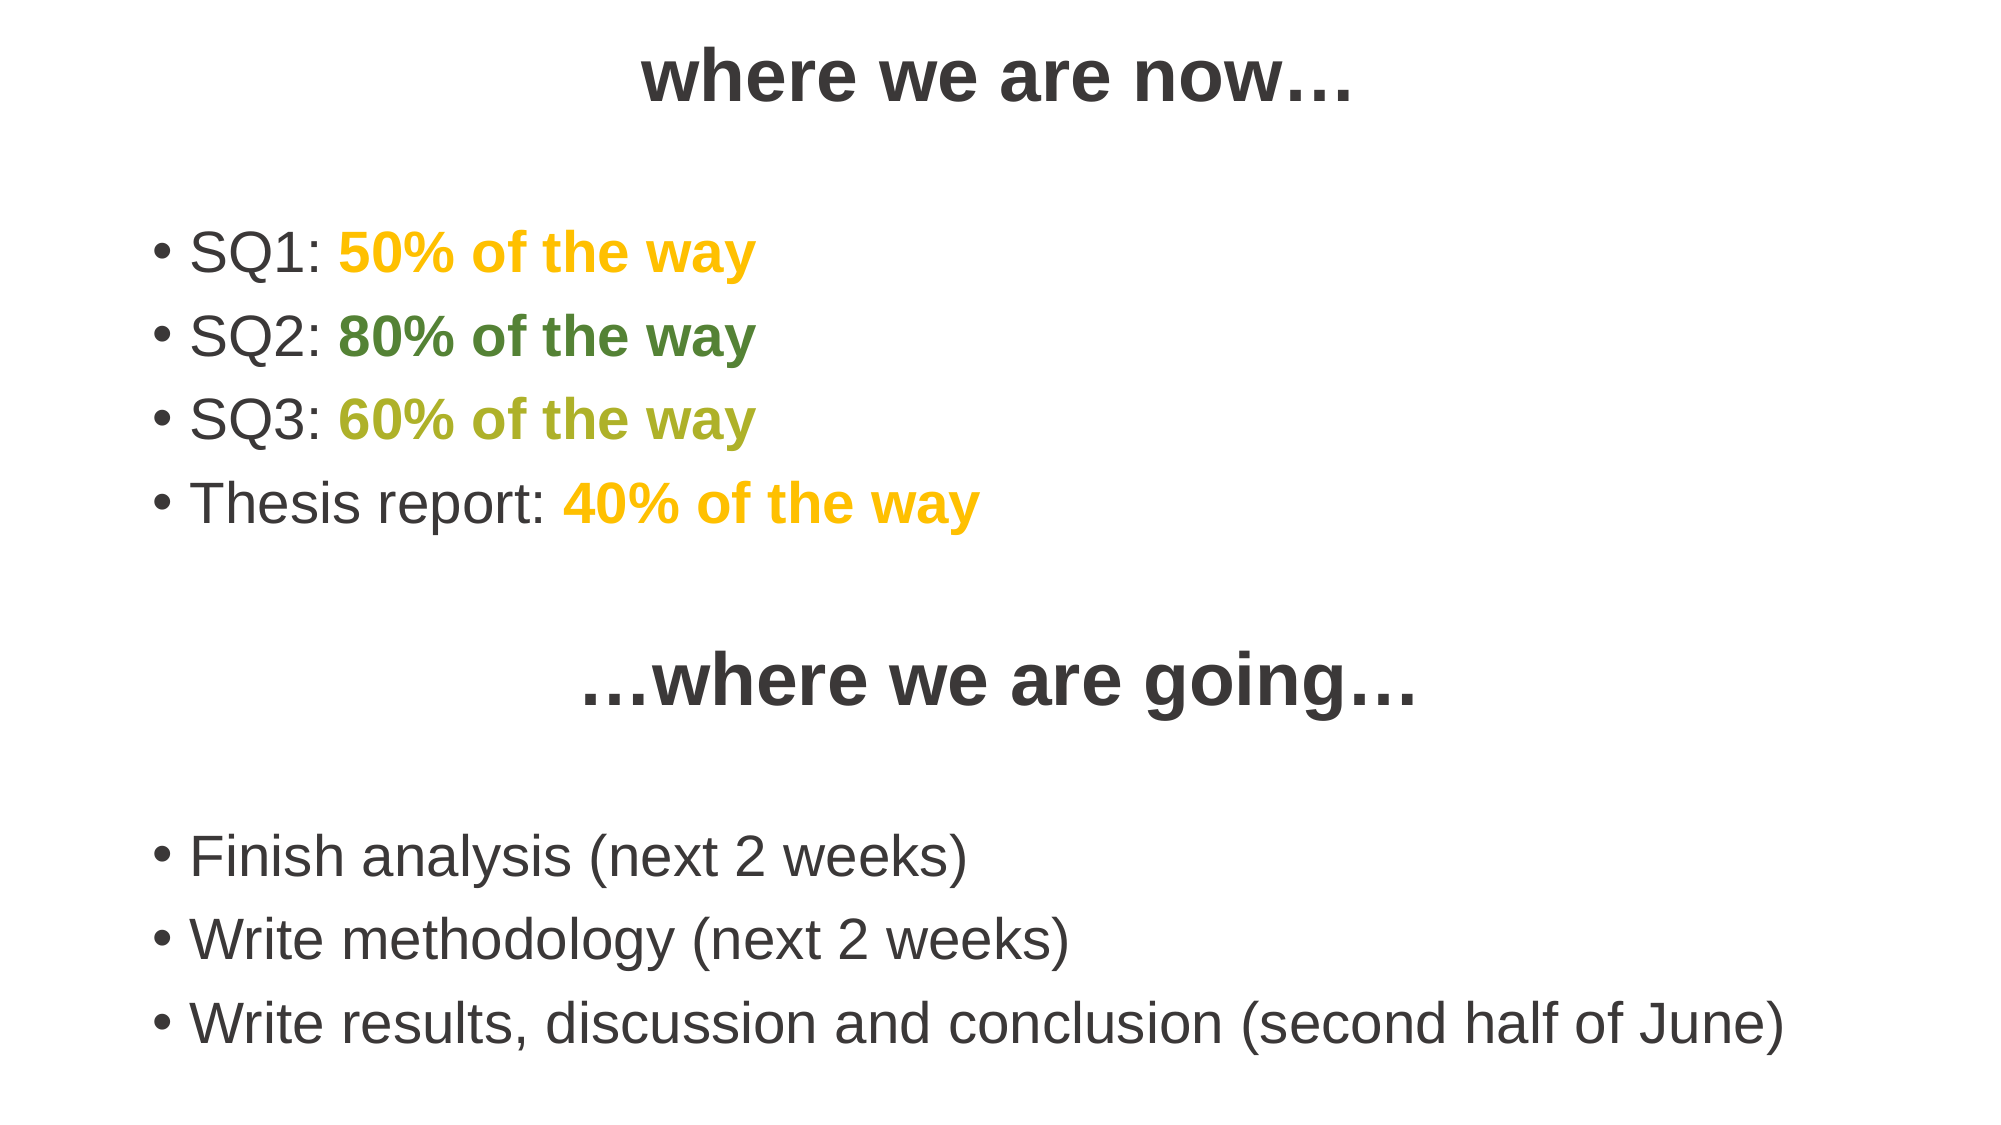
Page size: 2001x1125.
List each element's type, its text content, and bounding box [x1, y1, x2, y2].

list where we are now… SQ1: 50% of the way SQ2: 80% of the way SQ3: 60% of the way Thesis report: 40% of the way …where we are going… Finish analysis (next 2 weeks) Write methodology (next 2 weeks) Write results, discussion and conclusion (second half of June) [137, 29, 1863, 1066]
